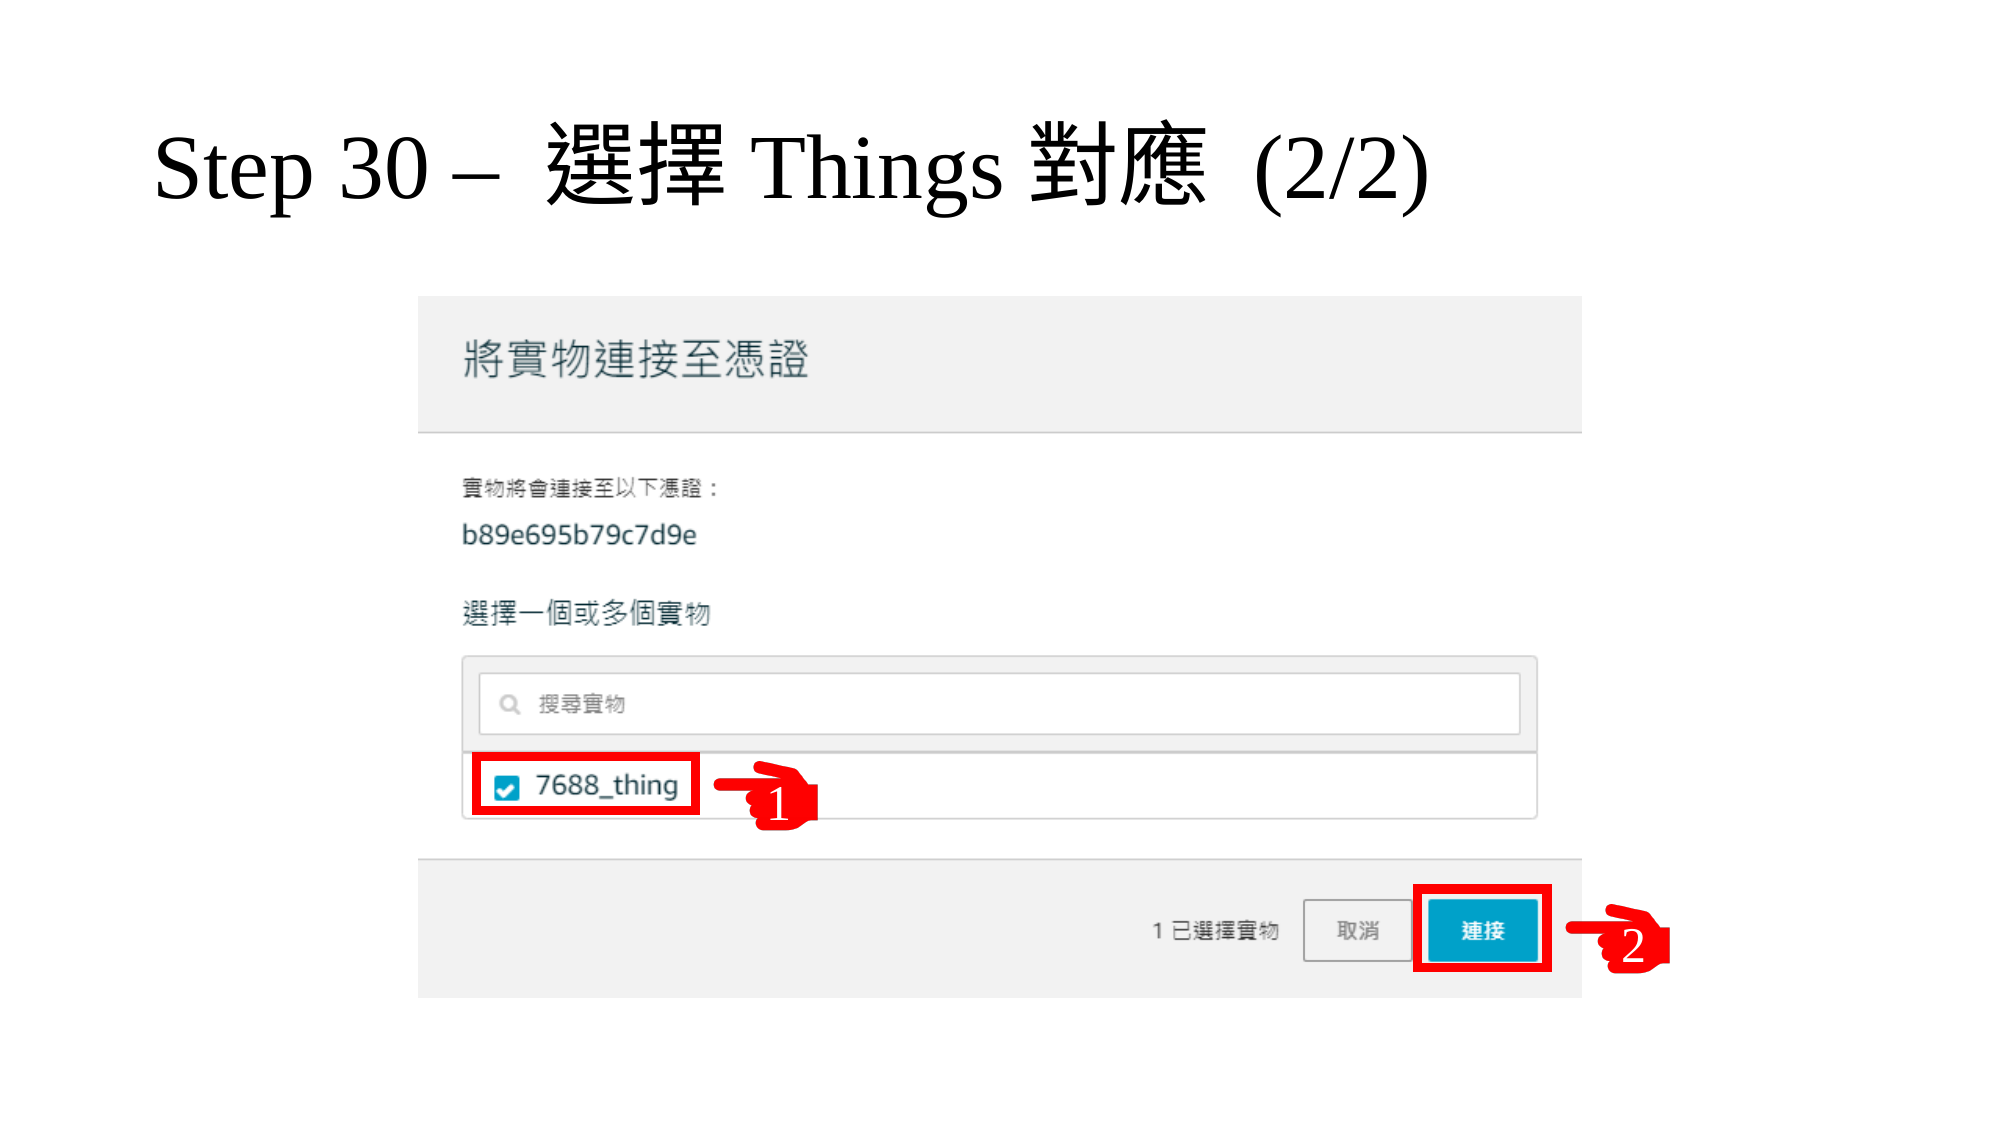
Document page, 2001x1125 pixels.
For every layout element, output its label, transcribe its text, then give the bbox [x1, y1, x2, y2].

title Step 30 – 選擇Things對應 (2/2) [137, 59, 1863, 278]
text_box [1558, 879, 1677, 998]
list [418, 296, 1582, 998]
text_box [706, 736, 825, 855]
